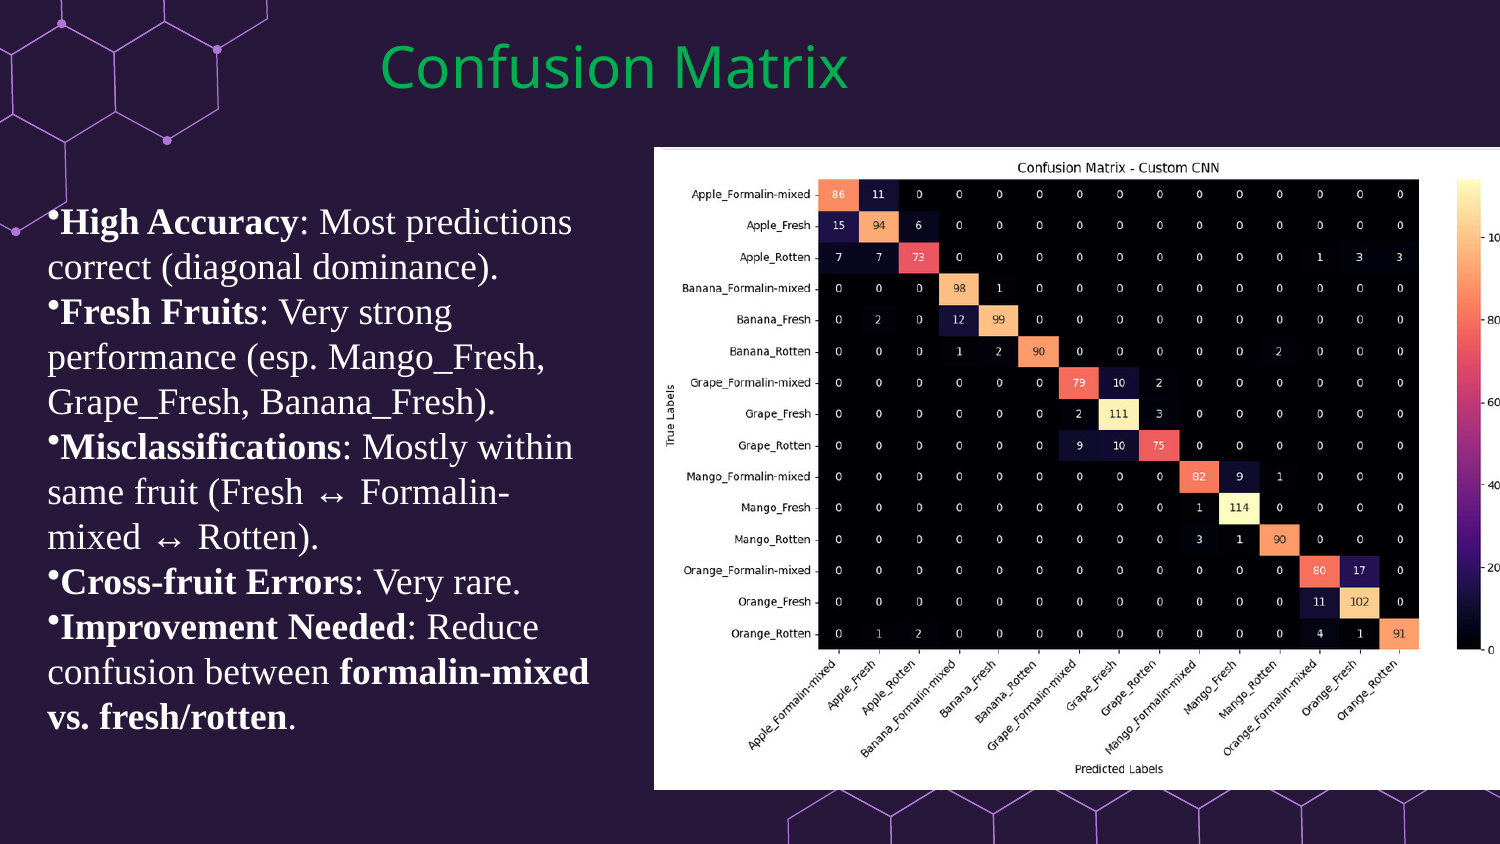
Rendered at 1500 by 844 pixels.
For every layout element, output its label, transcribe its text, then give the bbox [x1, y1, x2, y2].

picture [654, 147, 1500, 791]
title Confusion Matrix [364, 20, 1090, 115]
text_box High Accuracy: Most predictions correct (diagonal dominance). Fresh Fruits: Very strong performance (esp. Mango_Fresh, Grape_Fresh, Banana_Fresh). Misclassifications: Mostly within same fruit (Fresh ↔ Formalin-mixed ↔ Rotten). Cross-fruit Errors: Very rare. Improvement Needed: Reduce confusion between formalin-mixed vs. fresh/rotten. [32, 189, 608, 745]
